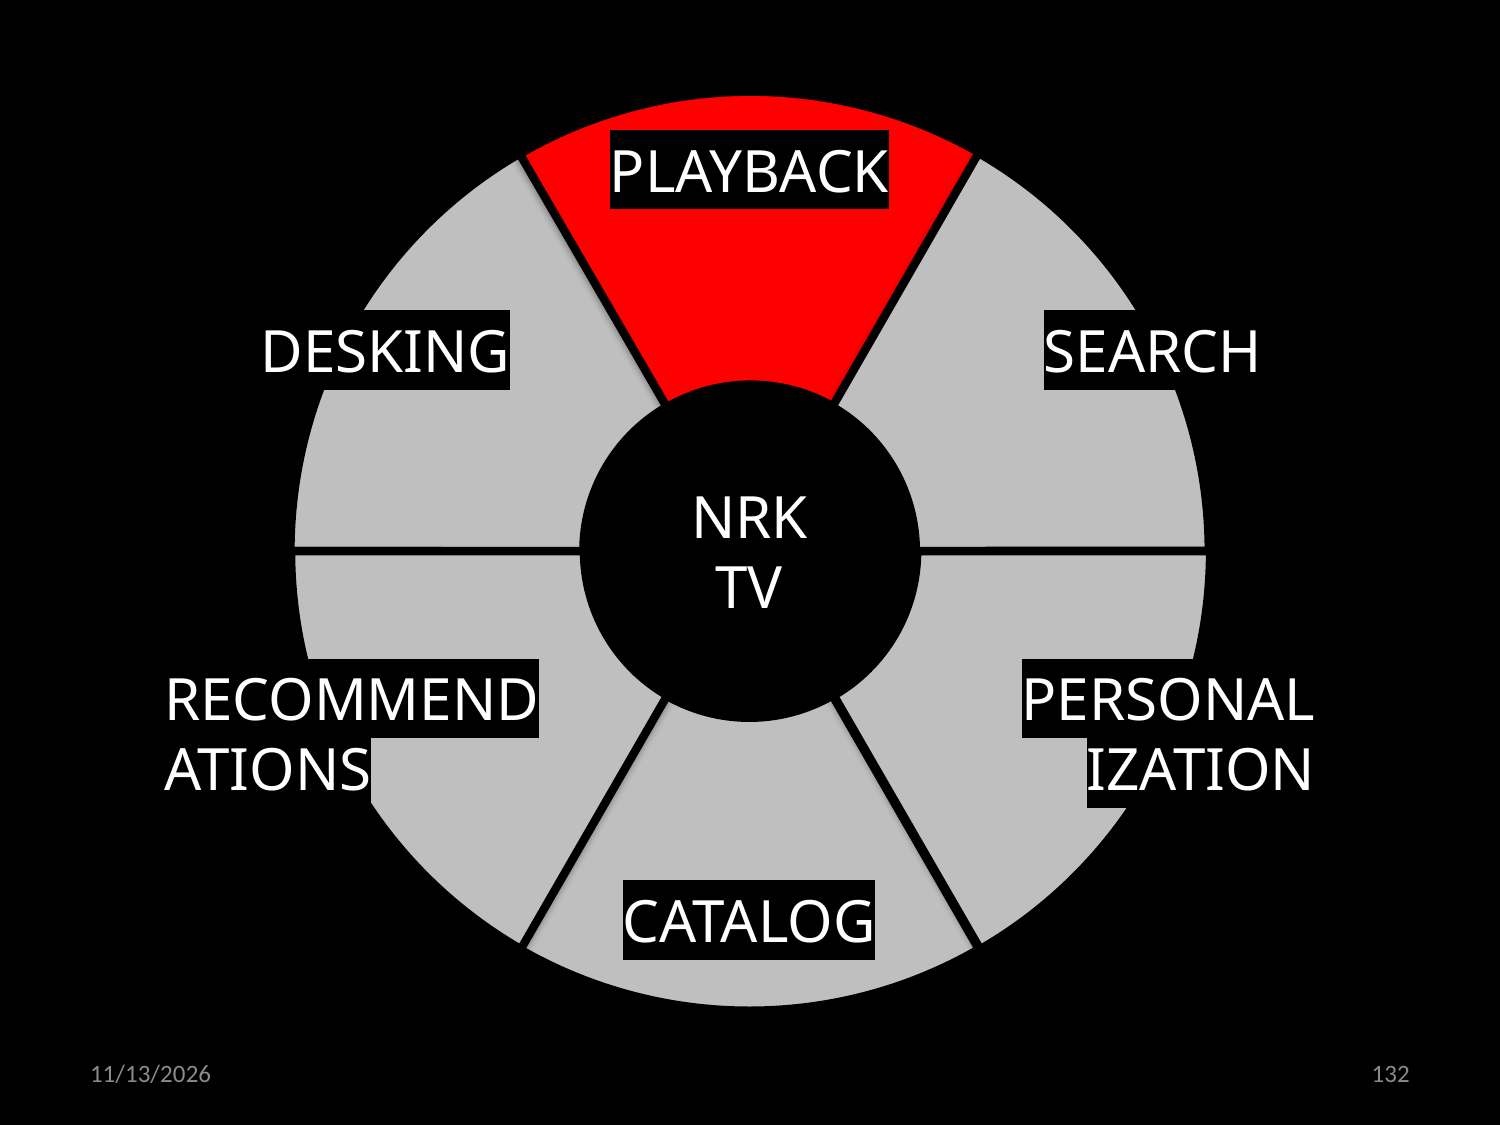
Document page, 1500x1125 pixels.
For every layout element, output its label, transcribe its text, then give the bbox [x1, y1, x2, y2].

text_box DESKING [246, 306, 526, 392]
text_box [833, 550, 1211, 950]
text_box PERSONAL IZATION [1006, 655, 1330, 810]
text_box [290, 550, 668, 950]
text_box [831, 152, 1210, 551]
text_box [289, 154, 662, 550]
text_box [524, 695, 974, 1012]
text_box CATALOG [607, 876, 891, 962]
slide_number 132 [1074, 1042, 1425, 1103]
text_box [519, 90, 980, 408]
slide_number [75, 1042, 425, 1103]
text_box PLAYBACK [594, 126, 904, 212]
text_box NRK TV [676, 472, 823, 628]
text_box SEARCH [1029, 306, 1277, 392]
text_box RECOMMEND ATIONS [149, 655, 554, 810]
